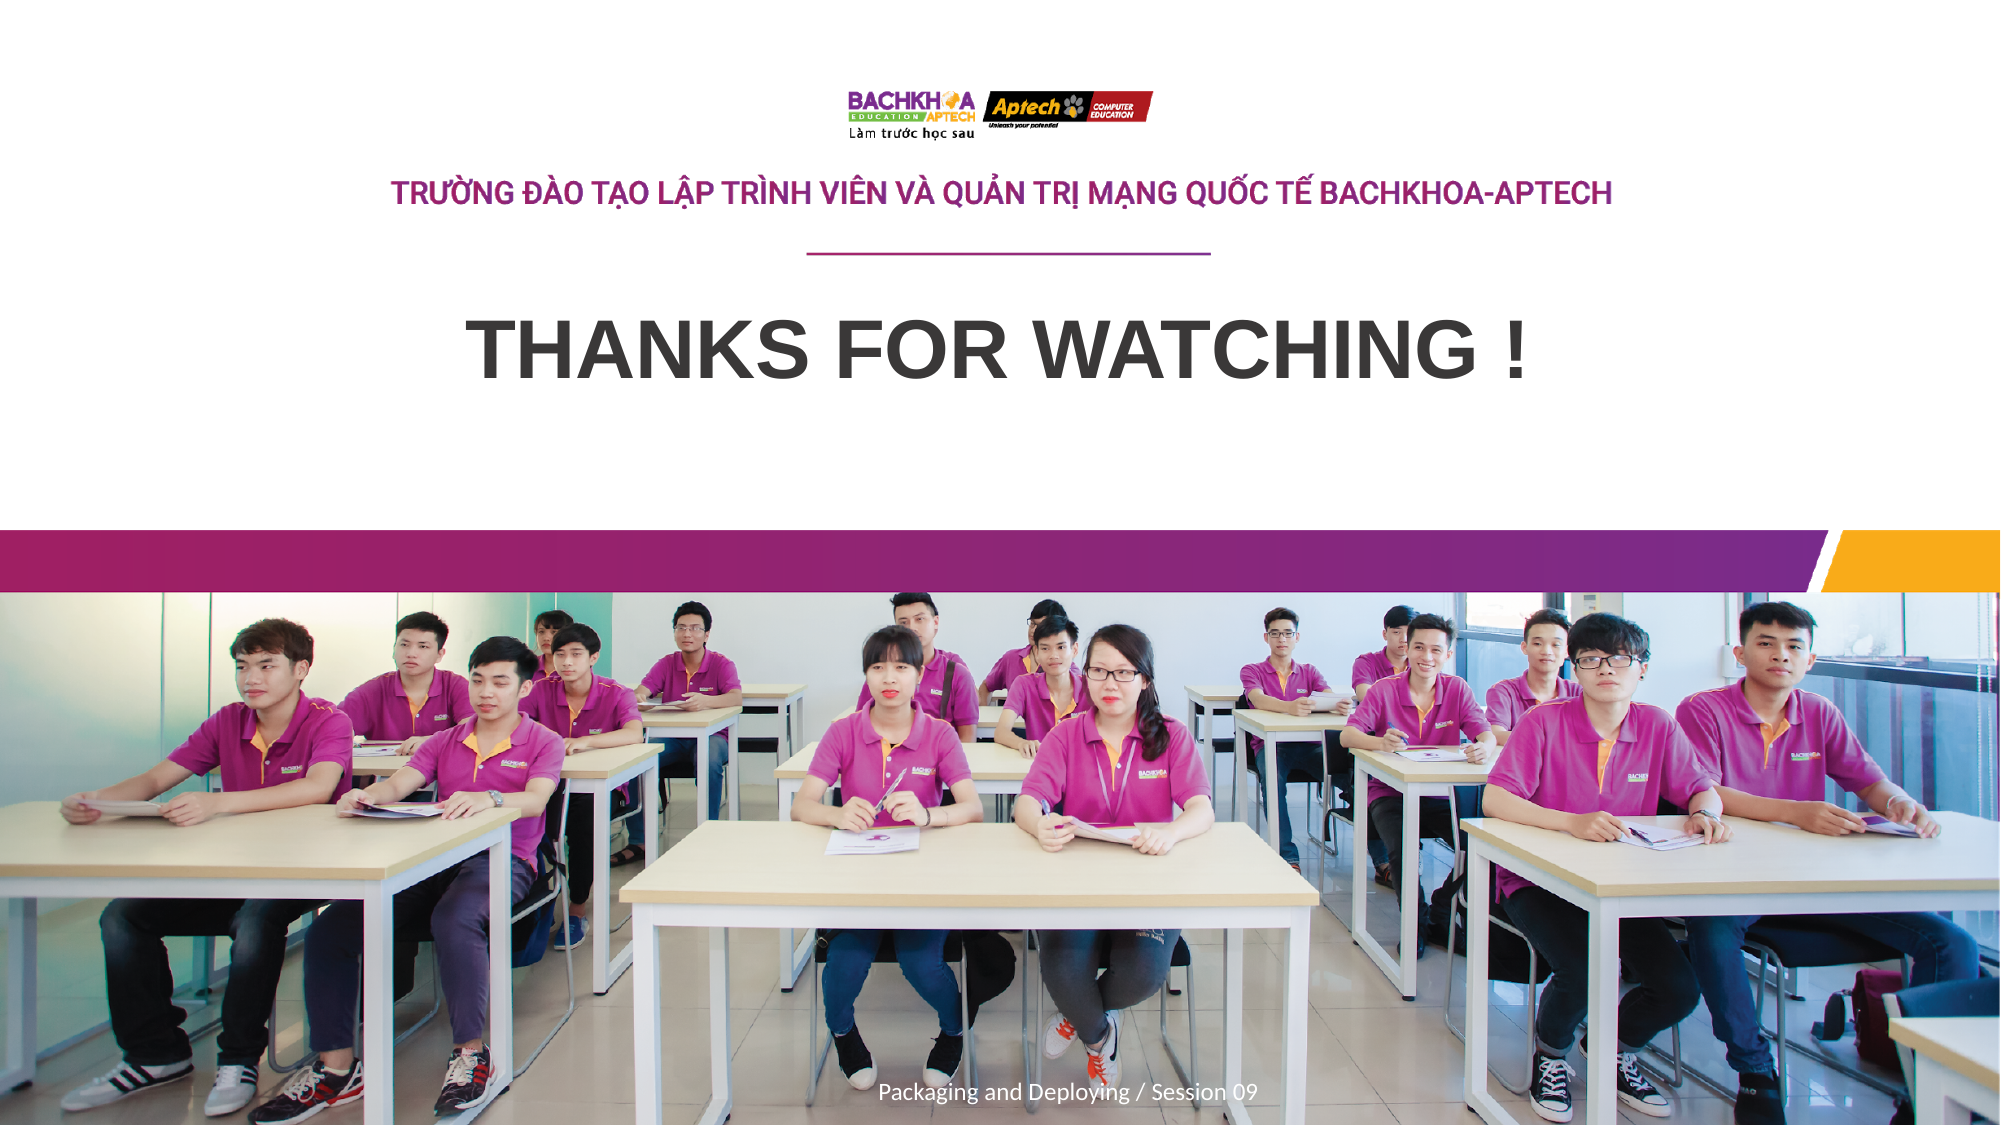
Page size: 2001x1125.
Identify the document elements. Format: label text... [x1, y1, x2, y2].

footer Packaging and Deploying / Session 09 [324, 1060, 1813, 1120]
picture [0, 0, 2001, 1125]
text_box THANKS FOR WATCHING ! [449, 287, 1595, 404]
